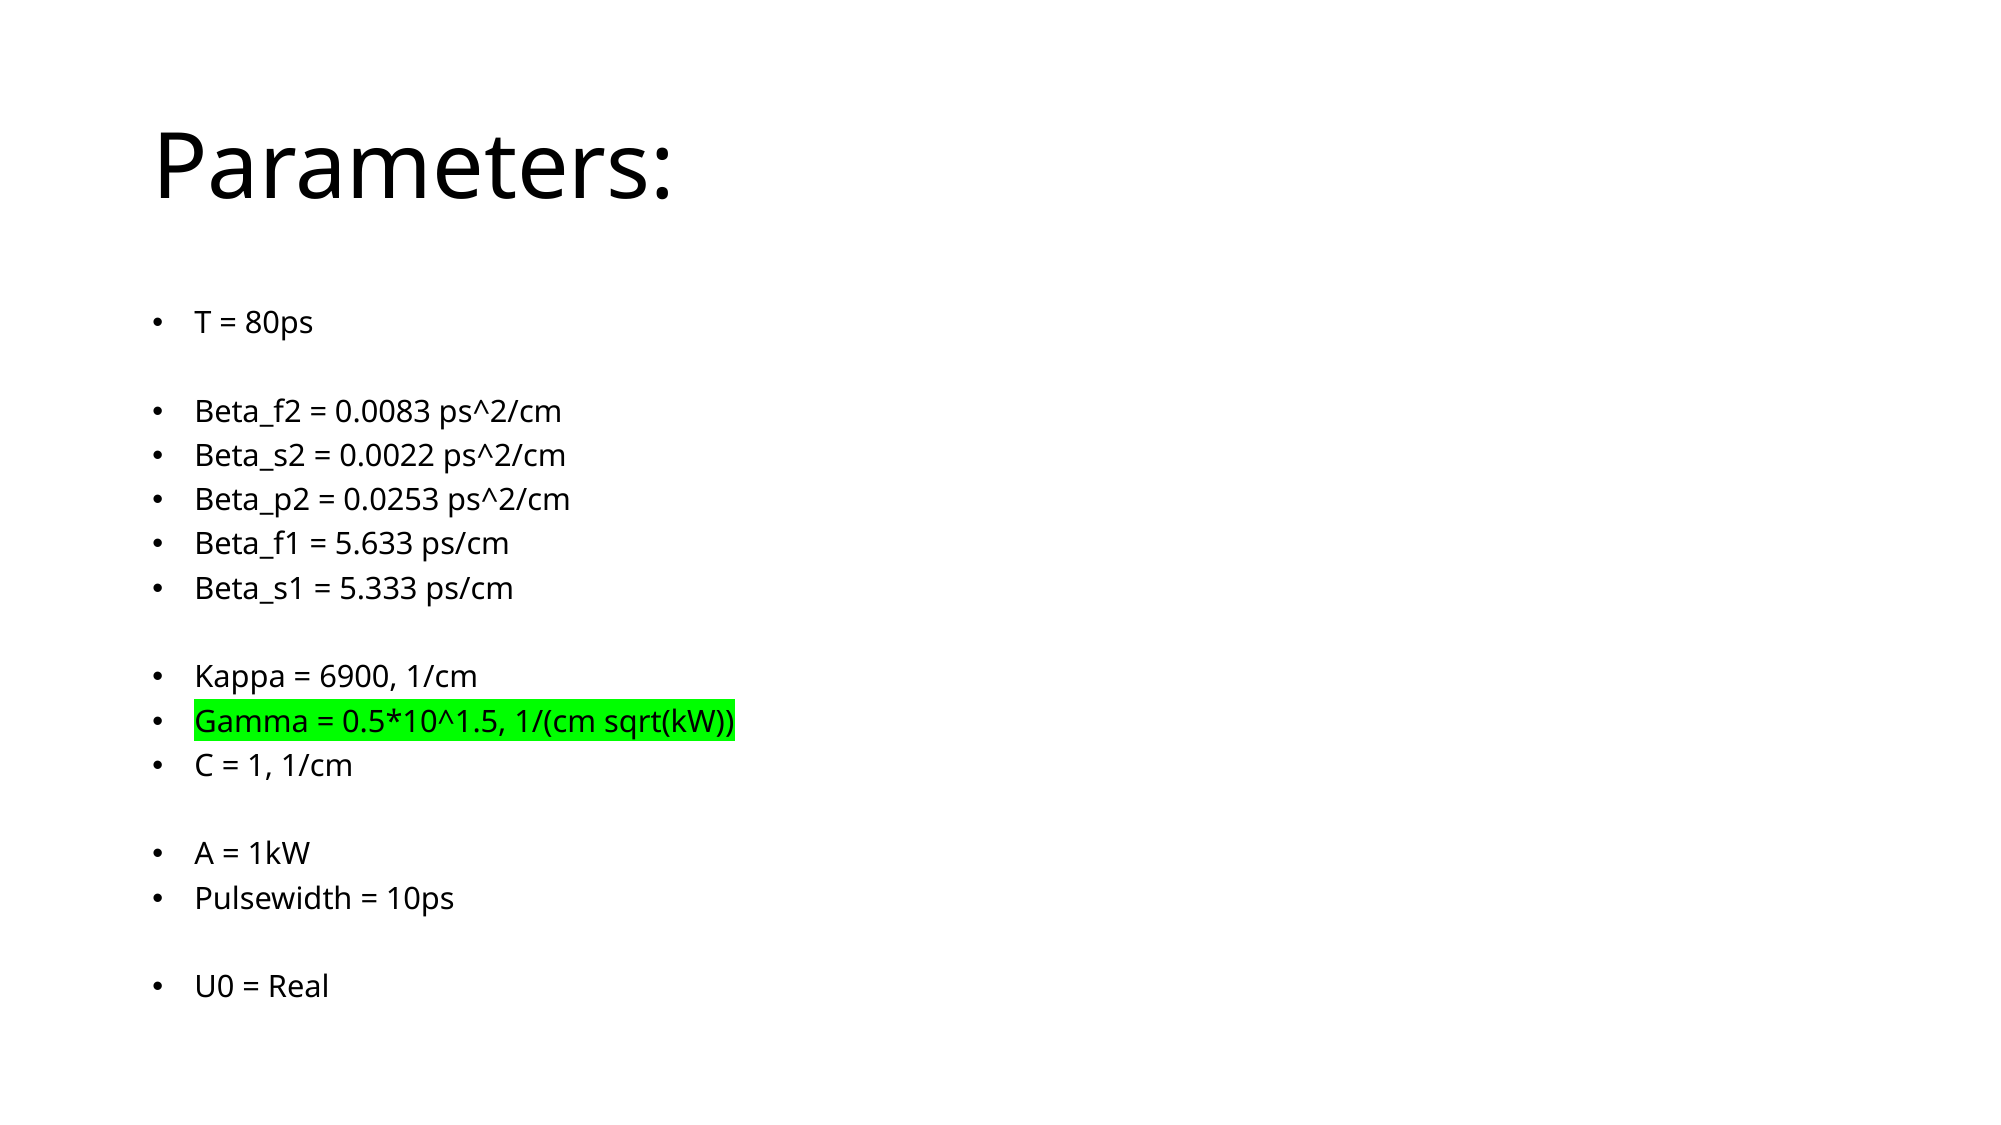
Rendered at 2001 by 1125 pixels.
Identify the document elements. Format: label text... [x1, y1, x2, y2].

title Parameters: [137, 59, 1863, 278]
list T = 80ps Beta_f2 = 0.0083 ps^2/cm Beta_s2 = 0.0022 ps^2/cm Beta_p2 = 0.0253 ps^2/cm Beta_f1 = 5.633 ps/cm Beta_s1 = 5.333 ps/cm Kappa = 6900, 1/cm Gamma = 0.5*10^1.5, 1/(cm sqrt(kW)) C = 1, 1/cm A = 1kW Pulsewidth = 10ps U0 = Real [137, 299, 1863, 1014]
